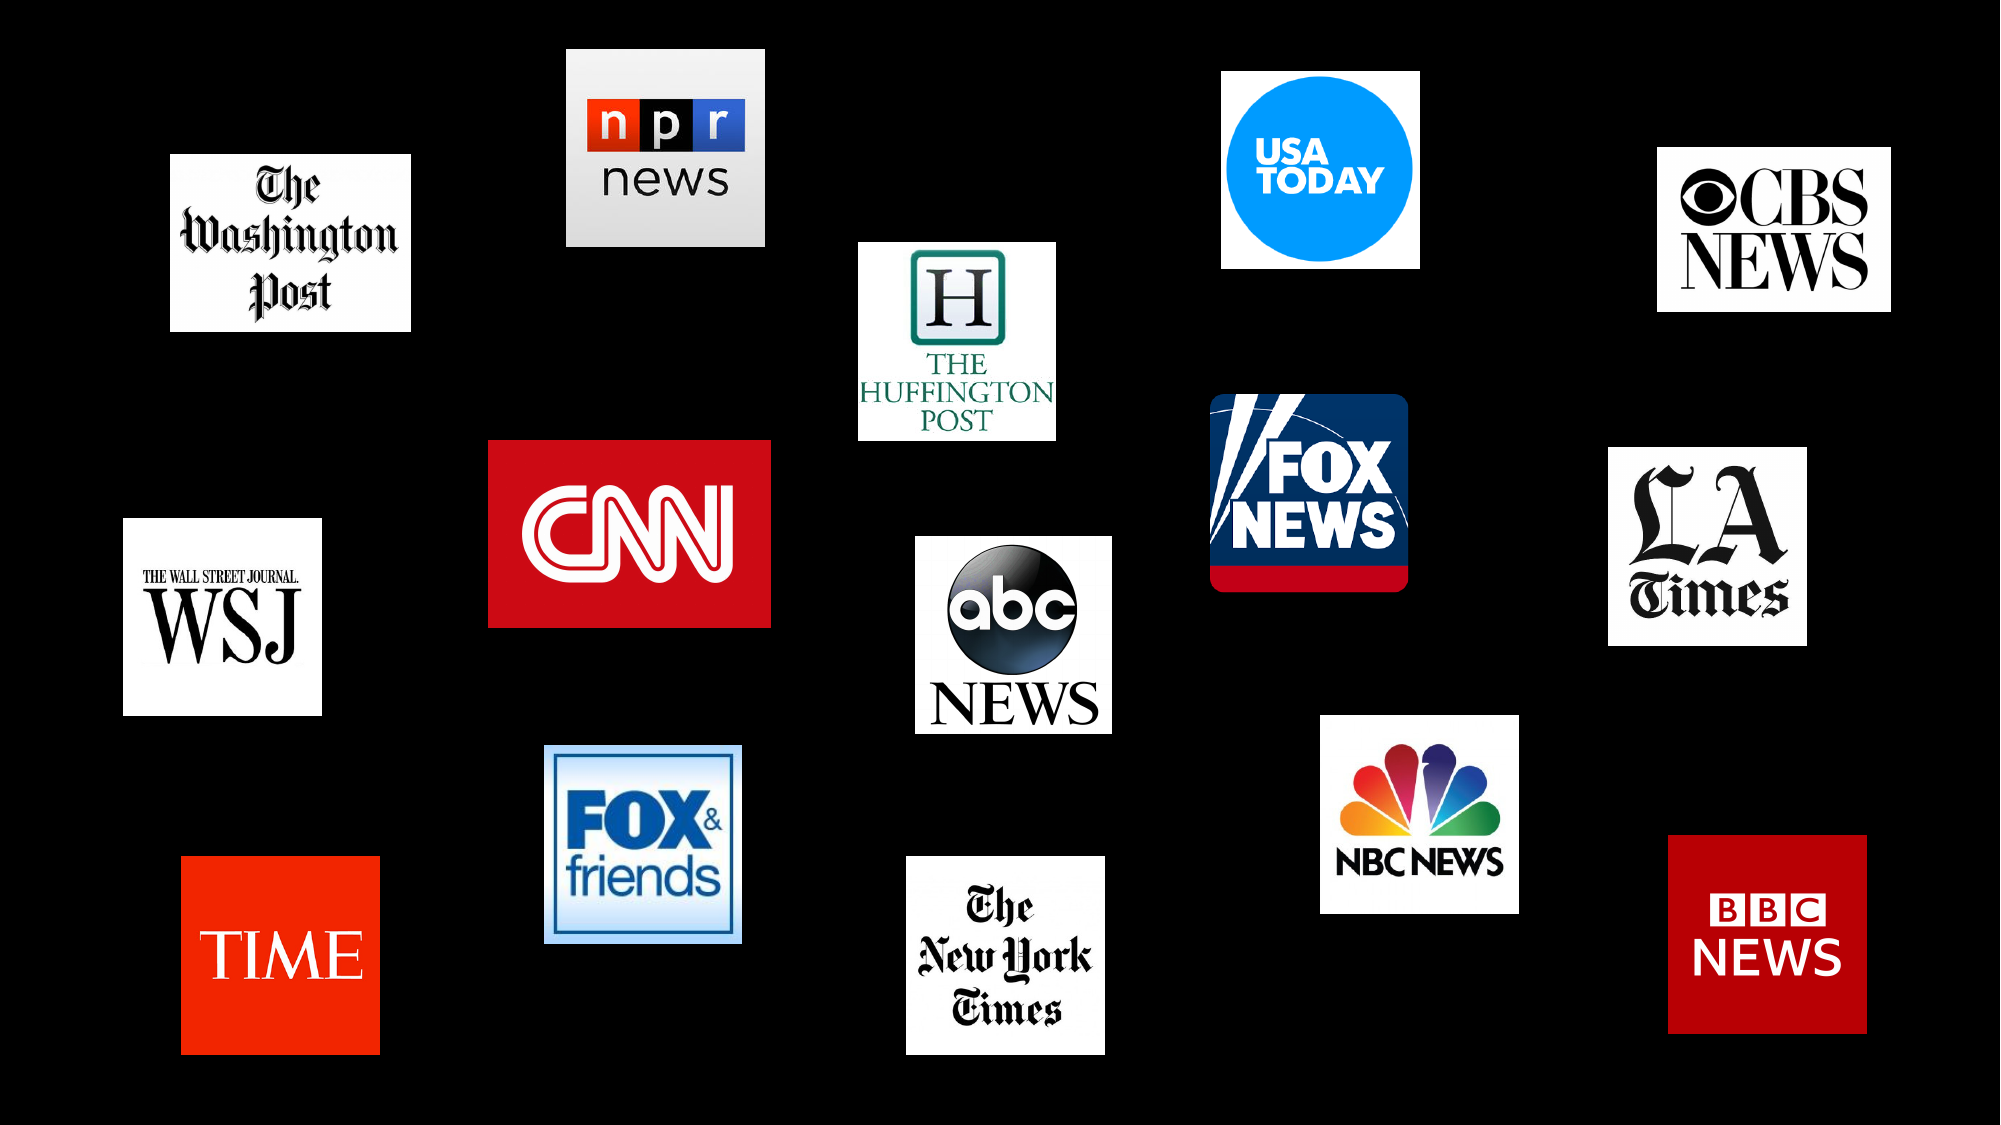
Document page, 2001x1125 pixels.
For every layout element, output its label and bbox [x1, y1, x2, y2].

picture [566, 48, 765, 248]
picture [1197, 381, 1420, 604]
picture [1657, 147, 1892, 312]
picture [123, 518, 322, 717]
picture [857, 242, 1057, 441]
picture [1668, 835, 1867, 1034]
picture [915, 536, 1112, 734]
picture [181, 856, 380, 1055]
picture [543, 745, 743, 944]
picture [1320, 715, 1519, 915]
picture [906, 856, 1105, 1055]
picture [170, 154, 412, 332]
picture [1608, 447, 1807, 646]
picture [488, 440, 771, 629]
picture [1221, 70, 1420, 270]
